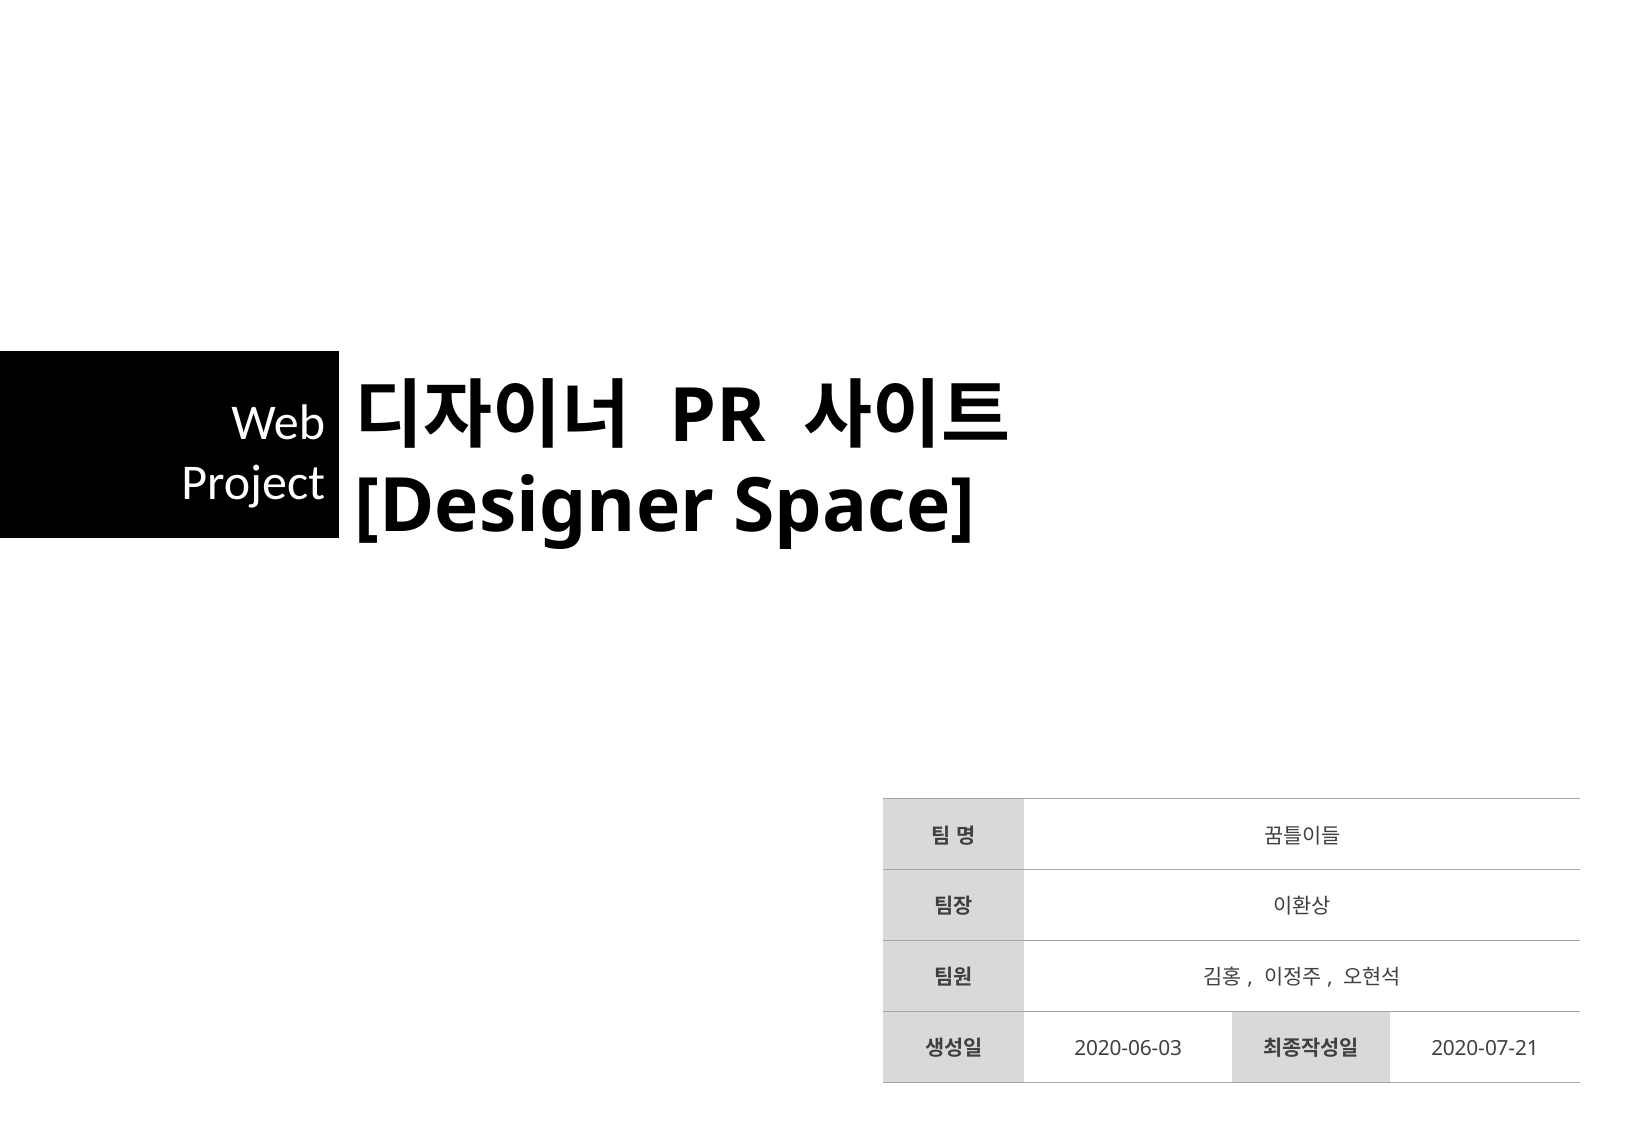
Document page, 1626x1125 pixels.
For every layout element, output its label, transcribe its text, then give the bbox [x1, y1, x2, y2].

text_box 디자이너 PR 사이트 [Designer Space] [339, 359, 1401, 547]
table_header 꿈틀이들 [1024, 799, 1580, 869]
table_cell 팀장 [883, 870, 1024, 940]
text_box Web Project [0, 382, 340, 528]
table_cell 김홍, 이정주, 오현석 [1024, 941, 1580, 1011]
table_cell 이환상 [1024, 870, 1580, 940]
table_header 팀 명 [883, 799, 1024, 869]
text_box [0, 528, 339, 539]
table_cell 팀원 [883, 941, 1024, 1011]
table_cell 생성일 [883, 1012, 1024, 1082]
table_cell 최종작성일 [1232, 1012, 1390, 1082]
table_cell 2020-07-21 [1390, 1012, 1580, 1082]
text_box [0, 349, 340, 382]
table_cell 2020-06-03 [1024, 1012, 1232, 1082]
